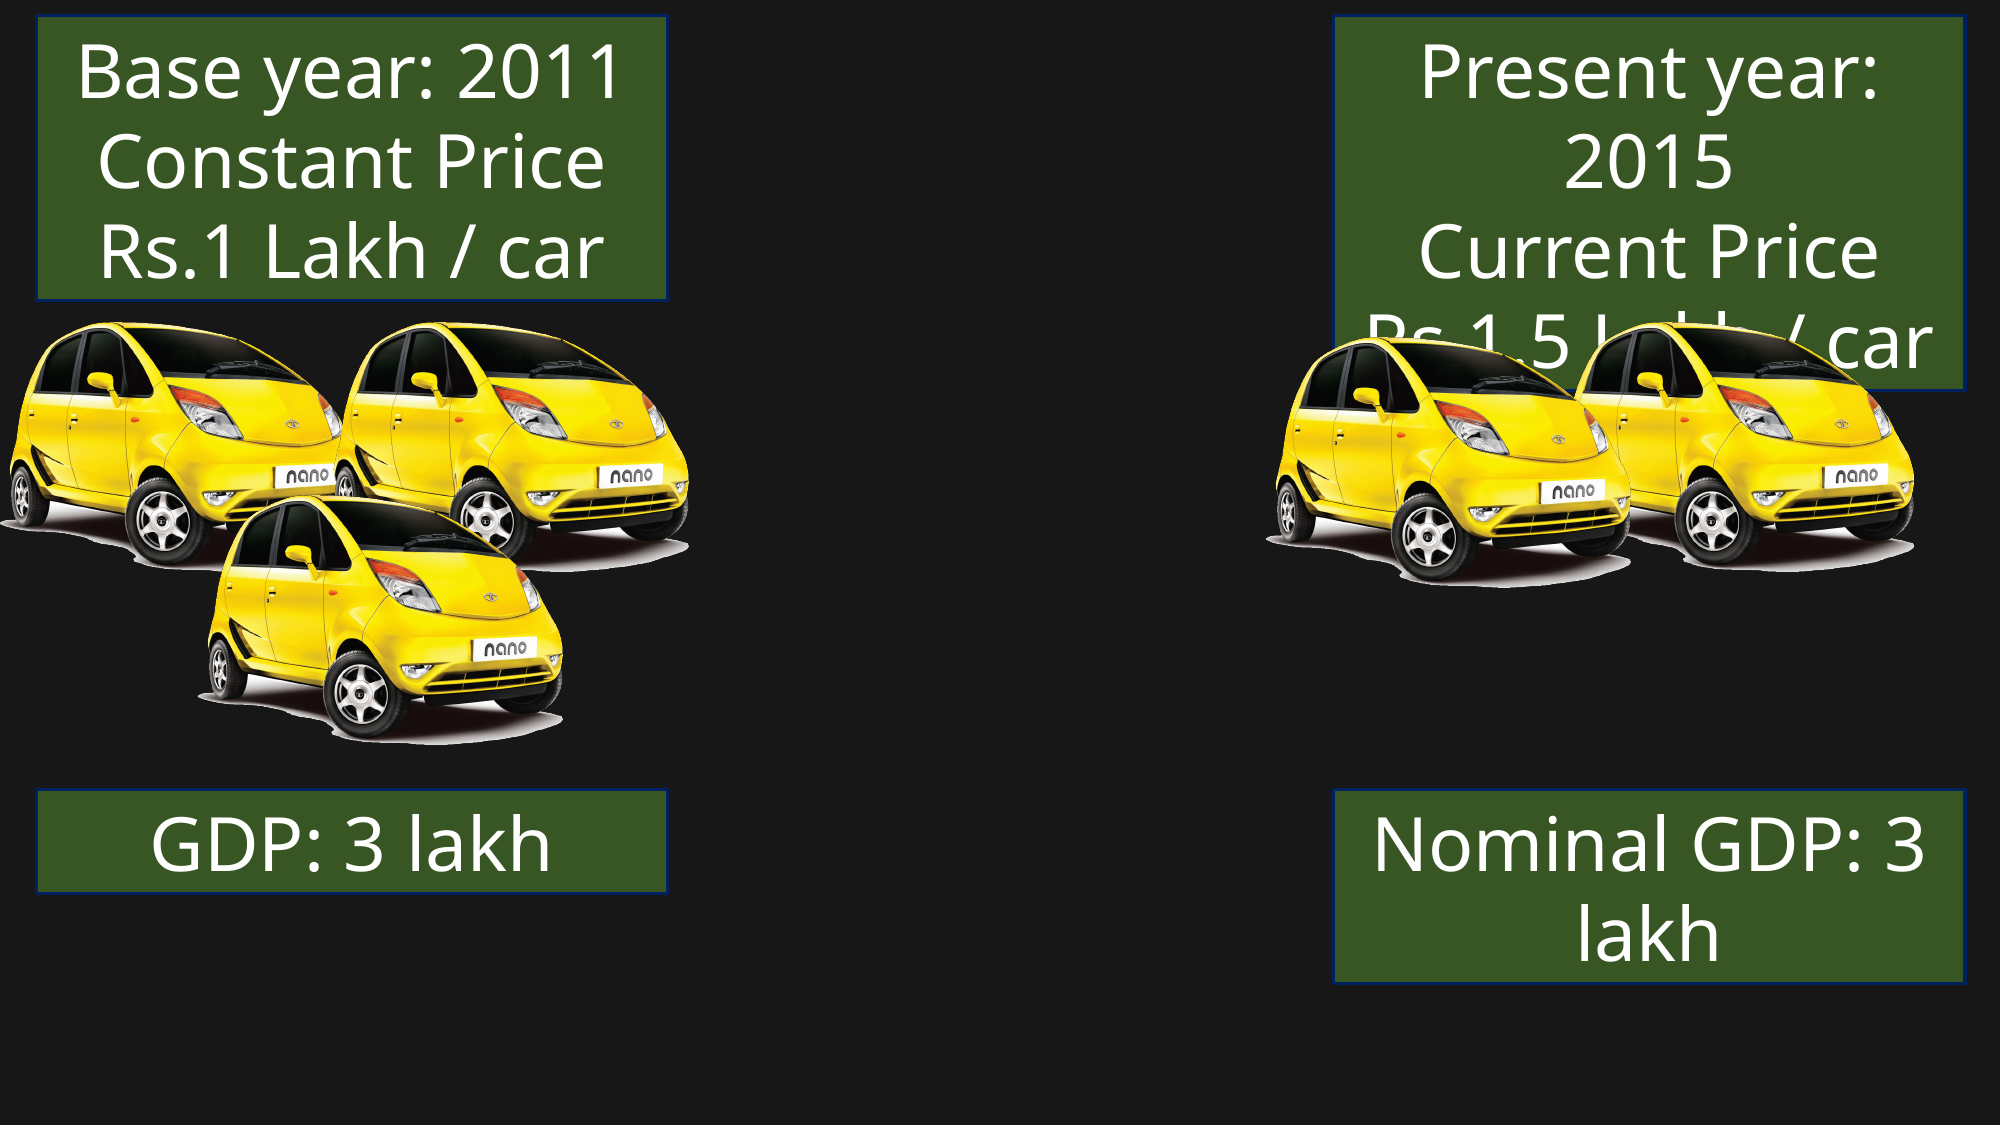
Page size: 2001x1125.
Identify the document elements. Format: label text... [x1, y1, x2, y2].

text_box Nominal GDP: 3 lakh [1333, 789, 1965, 984]
picture [0, 288, 740, 777]
text_box Present year: 2015 Current Price Rs.1.5 Lakh / car [1333, 15, 1965, 302]
text_box GDP: 3 lakh [36, 789, 668, 894]
picture [1212, 288, 1966, 619]
text_box Base year: 2011 Constant Price Rs.1 Lakh / car [36, 15, 668, 286]
